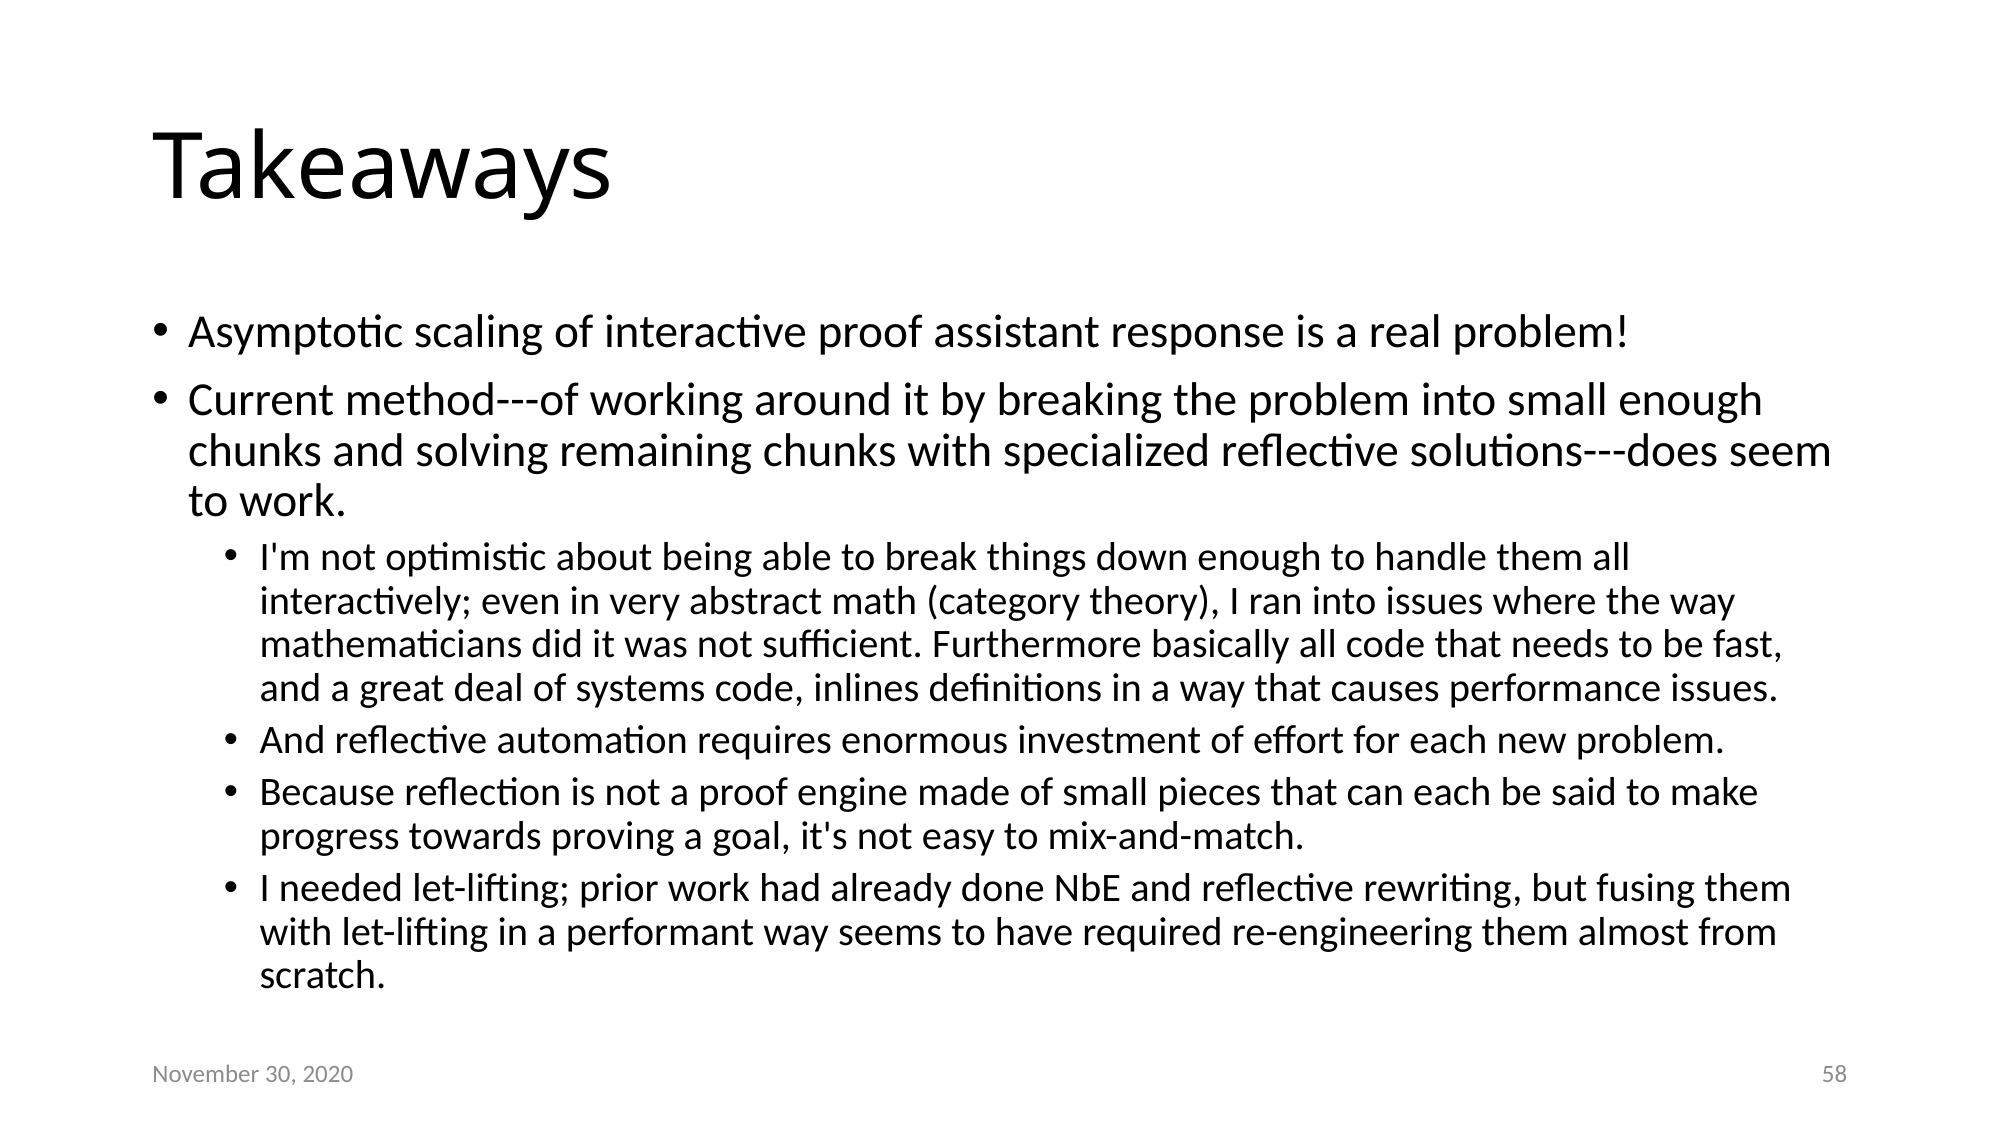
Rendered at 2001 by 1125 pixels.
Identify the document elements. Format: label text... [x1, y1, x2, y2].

title Takeaways [137, 59, 1863, 278]
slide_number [137, 1042, 588, 1103]
list Asymptotic scaling of interactive proof assistant response is a real problem! Current method---of working around it by breaking the problem into small enough chunks and solving remaining chunks with specialized reflective solutions---does seem to work. I'm not optimistic about being able to break things down enough to handle them all interactively; even in very abstract math (category theory), I ran into issues where the way mathematicians did it was not sufficient. Furthermore basically all code that needs to be fast, and a great deal of systems code, inlines definitions in a way that causes performance issues. And reflective automation requires enormous investment of effort for each new problem. Because reflection is not a proof engine made of small pieces that can each be said to make progress towards proving a goal, it's not easy to mix-and-match. I needed let-lifting; prior work had already done NbE and reflective rewriting, but fusing them with let-lifting in a performant way seems to have required re-engineering them almost from scratch. [137, 299, 1863, 1014]
slide_number 58 [1412, 1042, 1863, 1103]
